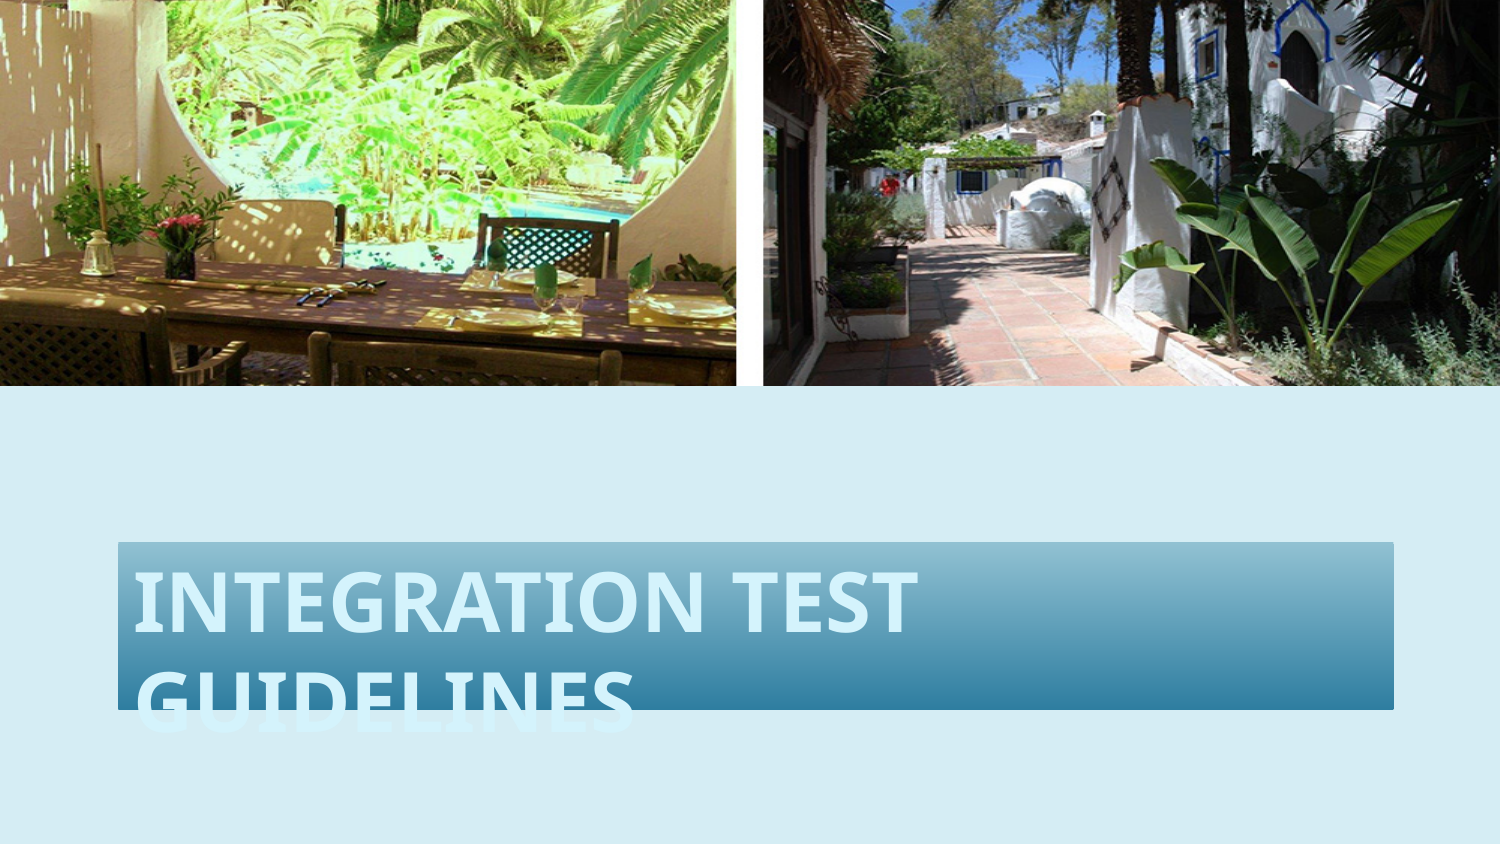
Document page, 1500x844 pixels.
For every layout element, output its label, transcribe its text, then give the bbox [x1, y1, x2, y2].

title Integration test guidelines [118, 542, 1394, 710]
picture [0, 0, 1500, 387]
